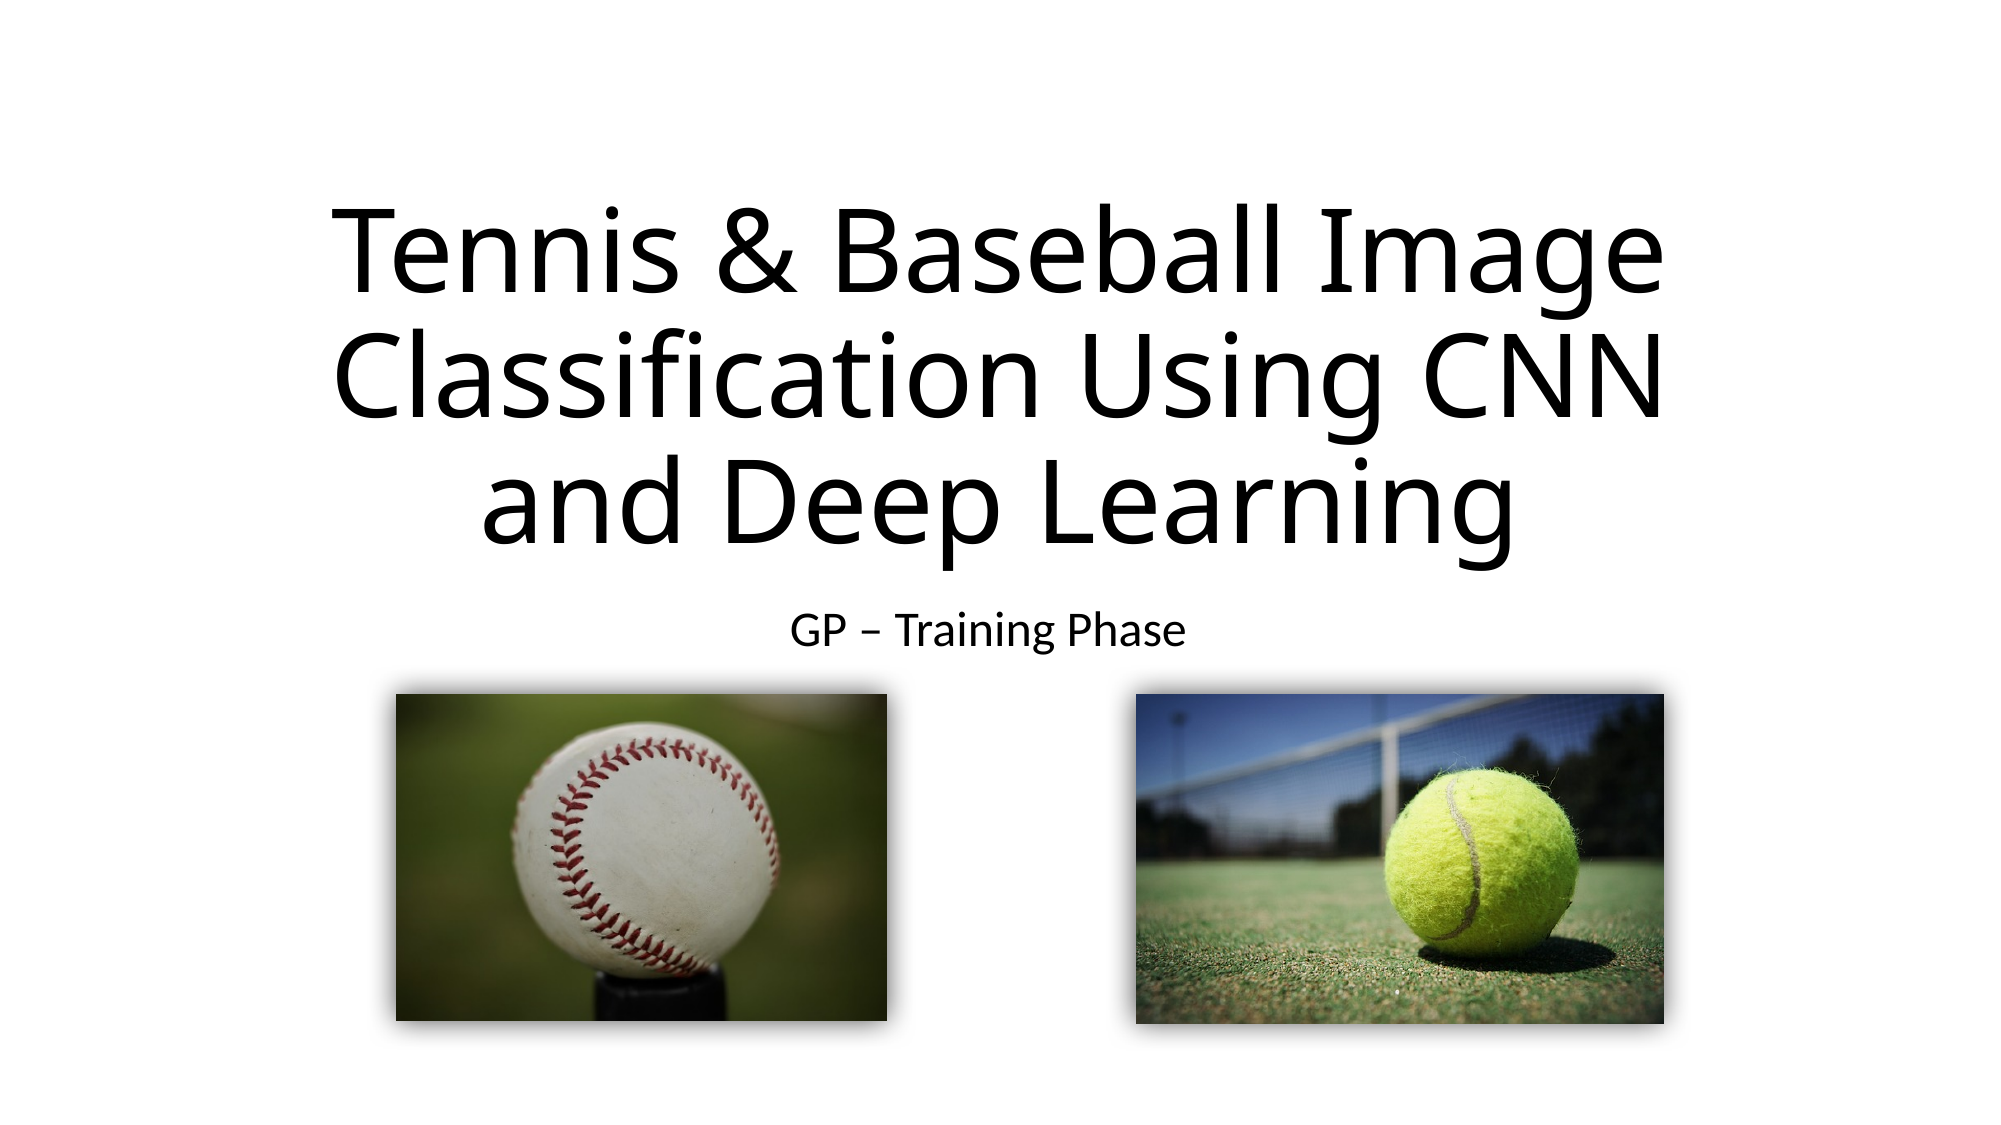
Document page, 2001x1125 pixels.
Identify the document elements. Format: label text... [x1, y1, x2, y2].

title Tennis & Baseball Image Classification Using CNN and Deep Learning [249, 184, 1750, 576]
picture [1136, 694, 1664, 1024]
subtitle GP – Training Phase [249, 595, 1750, 675]
picture [396, 694, 887, 1022]
